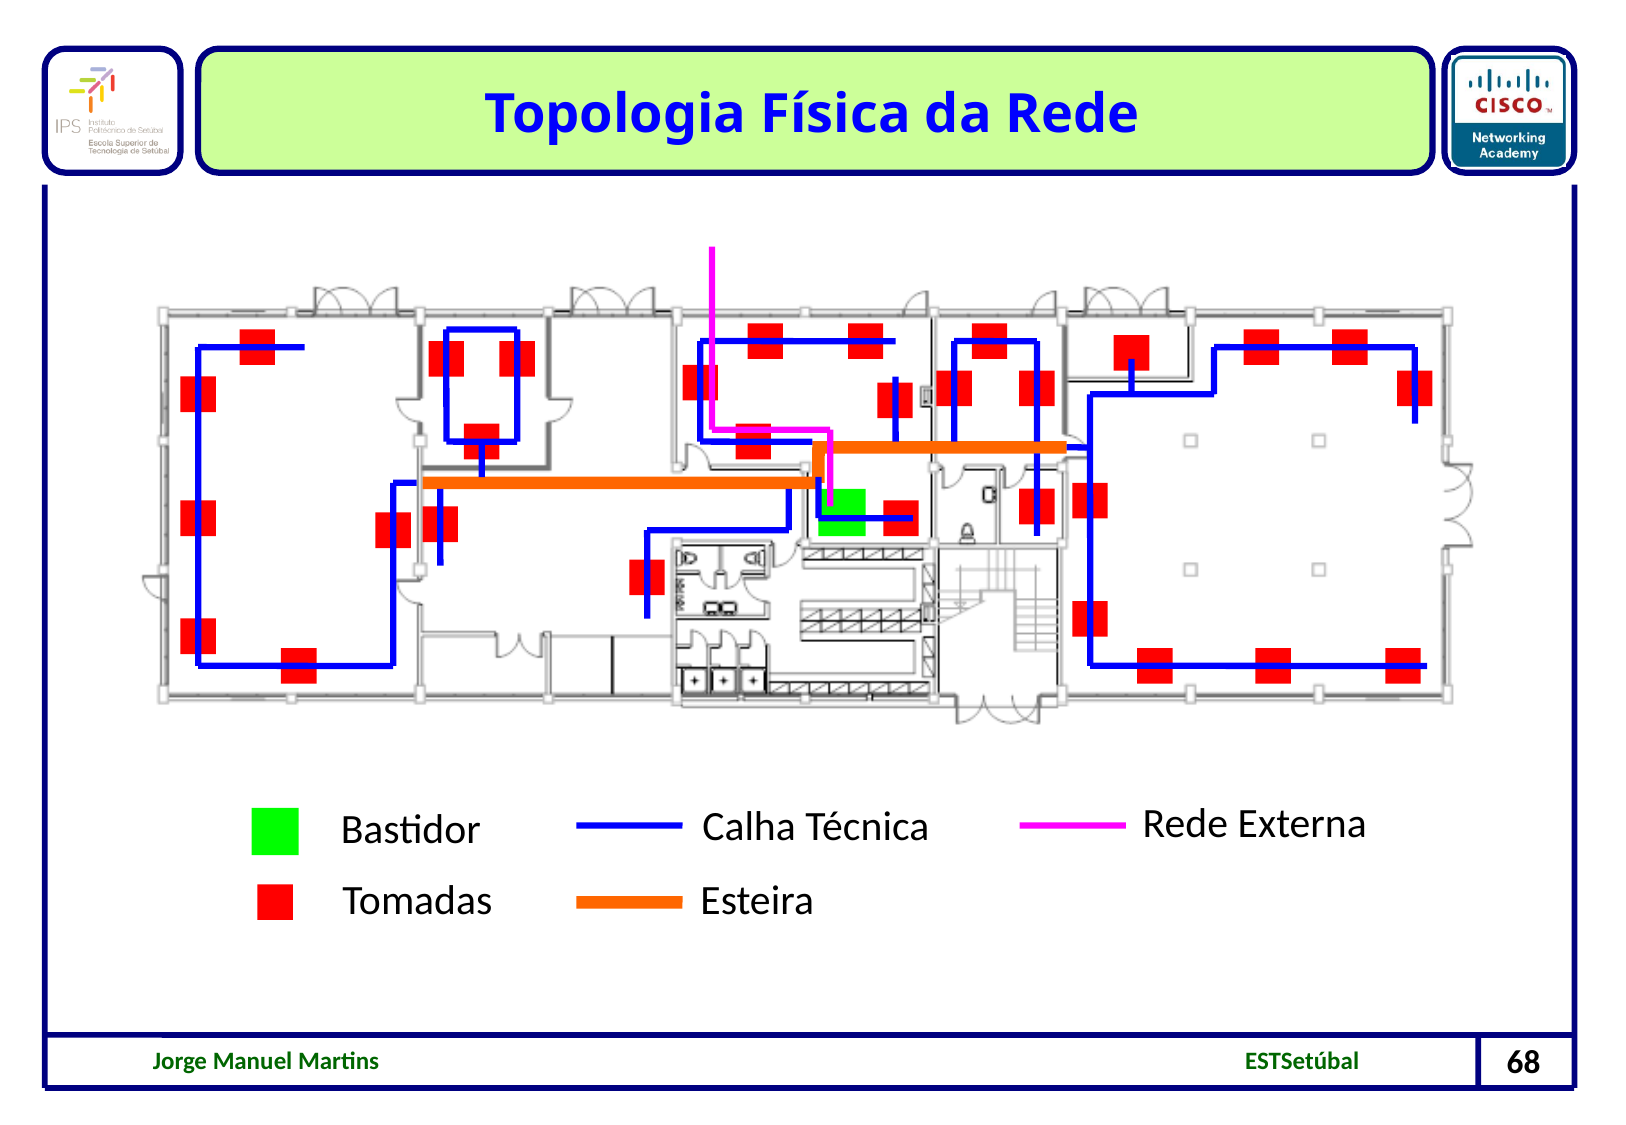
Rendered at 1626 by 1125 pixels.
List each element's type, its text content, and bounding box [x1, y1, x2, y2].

picture [1455, 59, 1563, 123]
picture [1451, 158, 1457, 167]
picture [139, 264, 1487, 732]
picture [1473, 132, 1511, 142]
text_box [251, 807, 299, 856]
text_box Bastidor [340, 801, 482, 852]
text_box Topologia Física da Rede [221, 72, 1404, 156]
picture [1451, 55, 1461, 64]
text_box Calha Técnica [702, 798, 930, 849]
text_box Tomadas [342, 872, 493, 923]
picture [1497, 149, 1537, 159]
picture [56, 67, 169, 155]
text_box [257, 884, 293, 920]
picture [1558, 55, 1566, 61]
picture [1511, 132, 1524, 142]
picture [1528, 133, 1535, 142]
picture [1480, 148, 1494, 158]
text_box Rede Externa [1142, 795, 1368, 846]
picture [1536, 136, 1545, 144]
text_box Esteira [700, 872, 815, 923]
